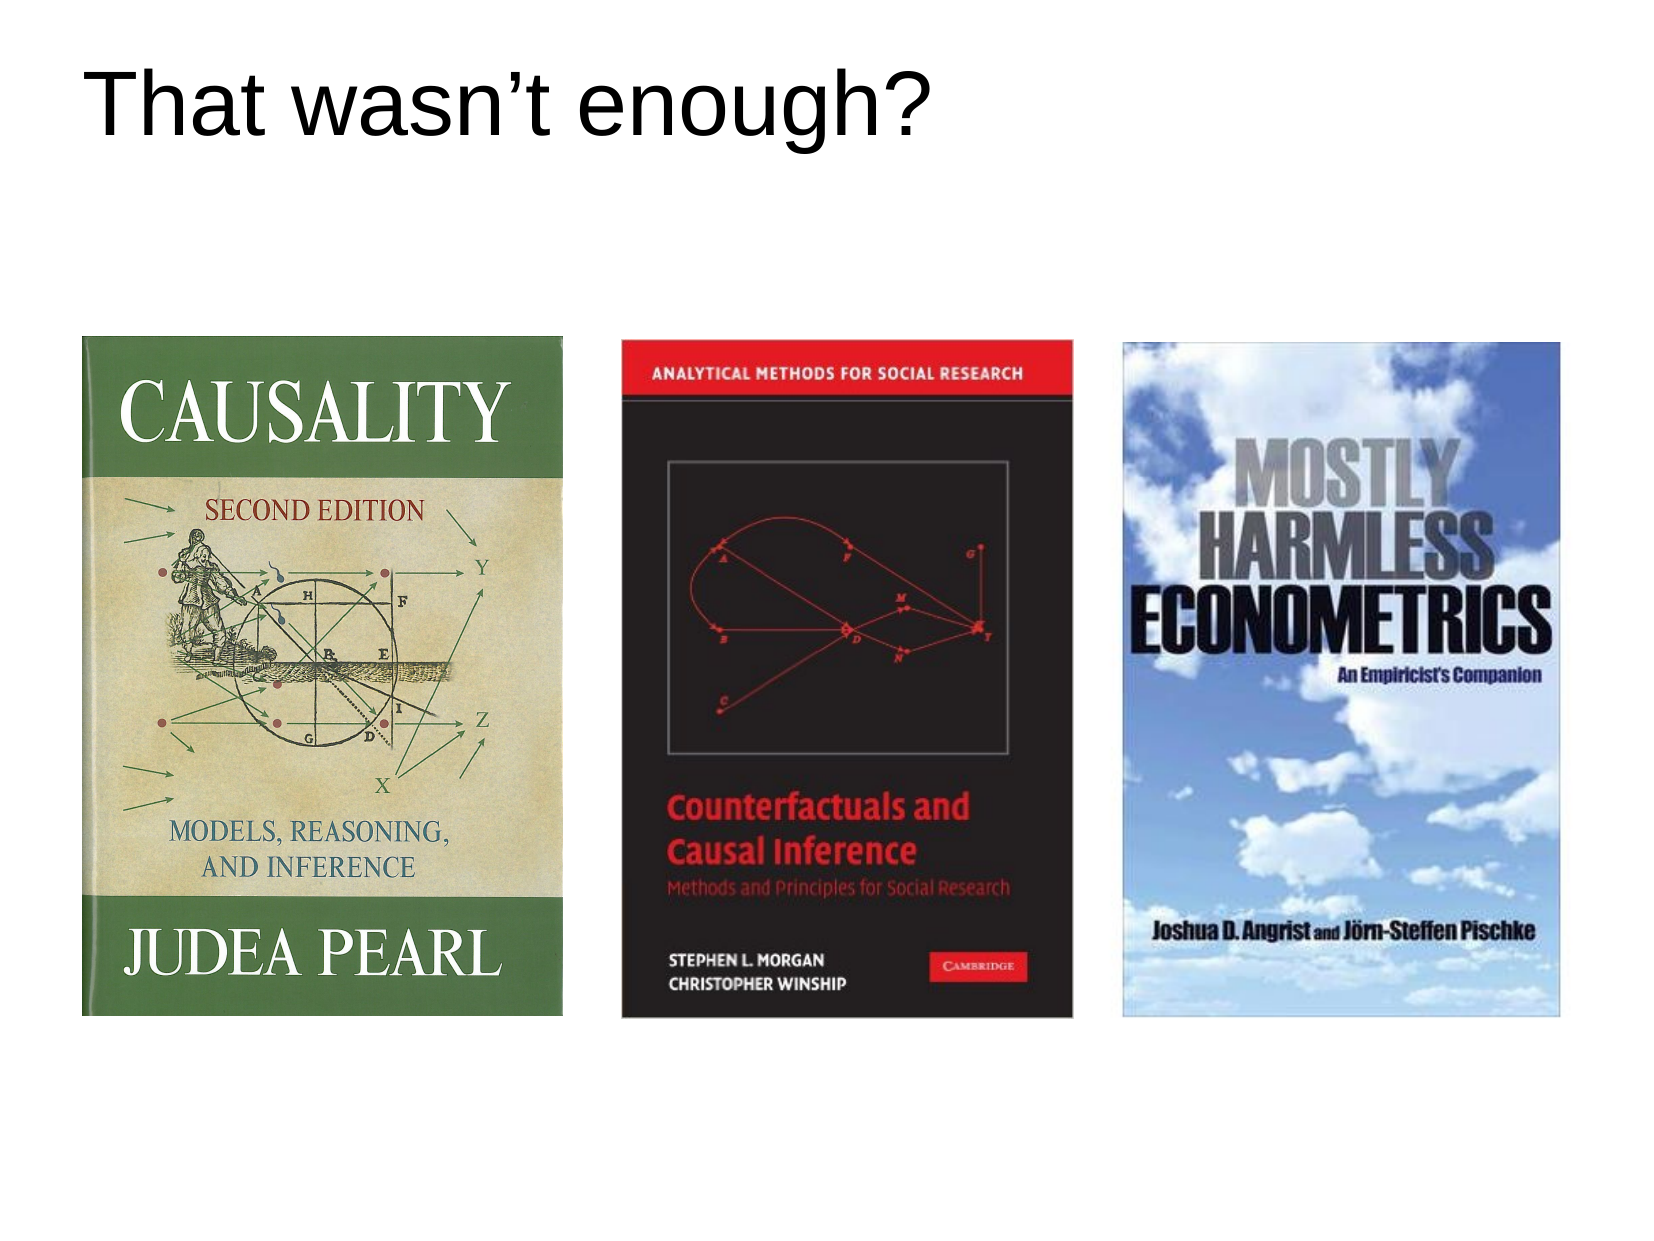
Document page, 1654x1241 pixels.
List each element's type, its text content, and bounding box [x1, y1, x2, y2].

picture [82, 336, 563, 1016]
picture [621, 339, 1654, 1069]
text_box That wasn’t enough? [82, 11, 1571, 296]
